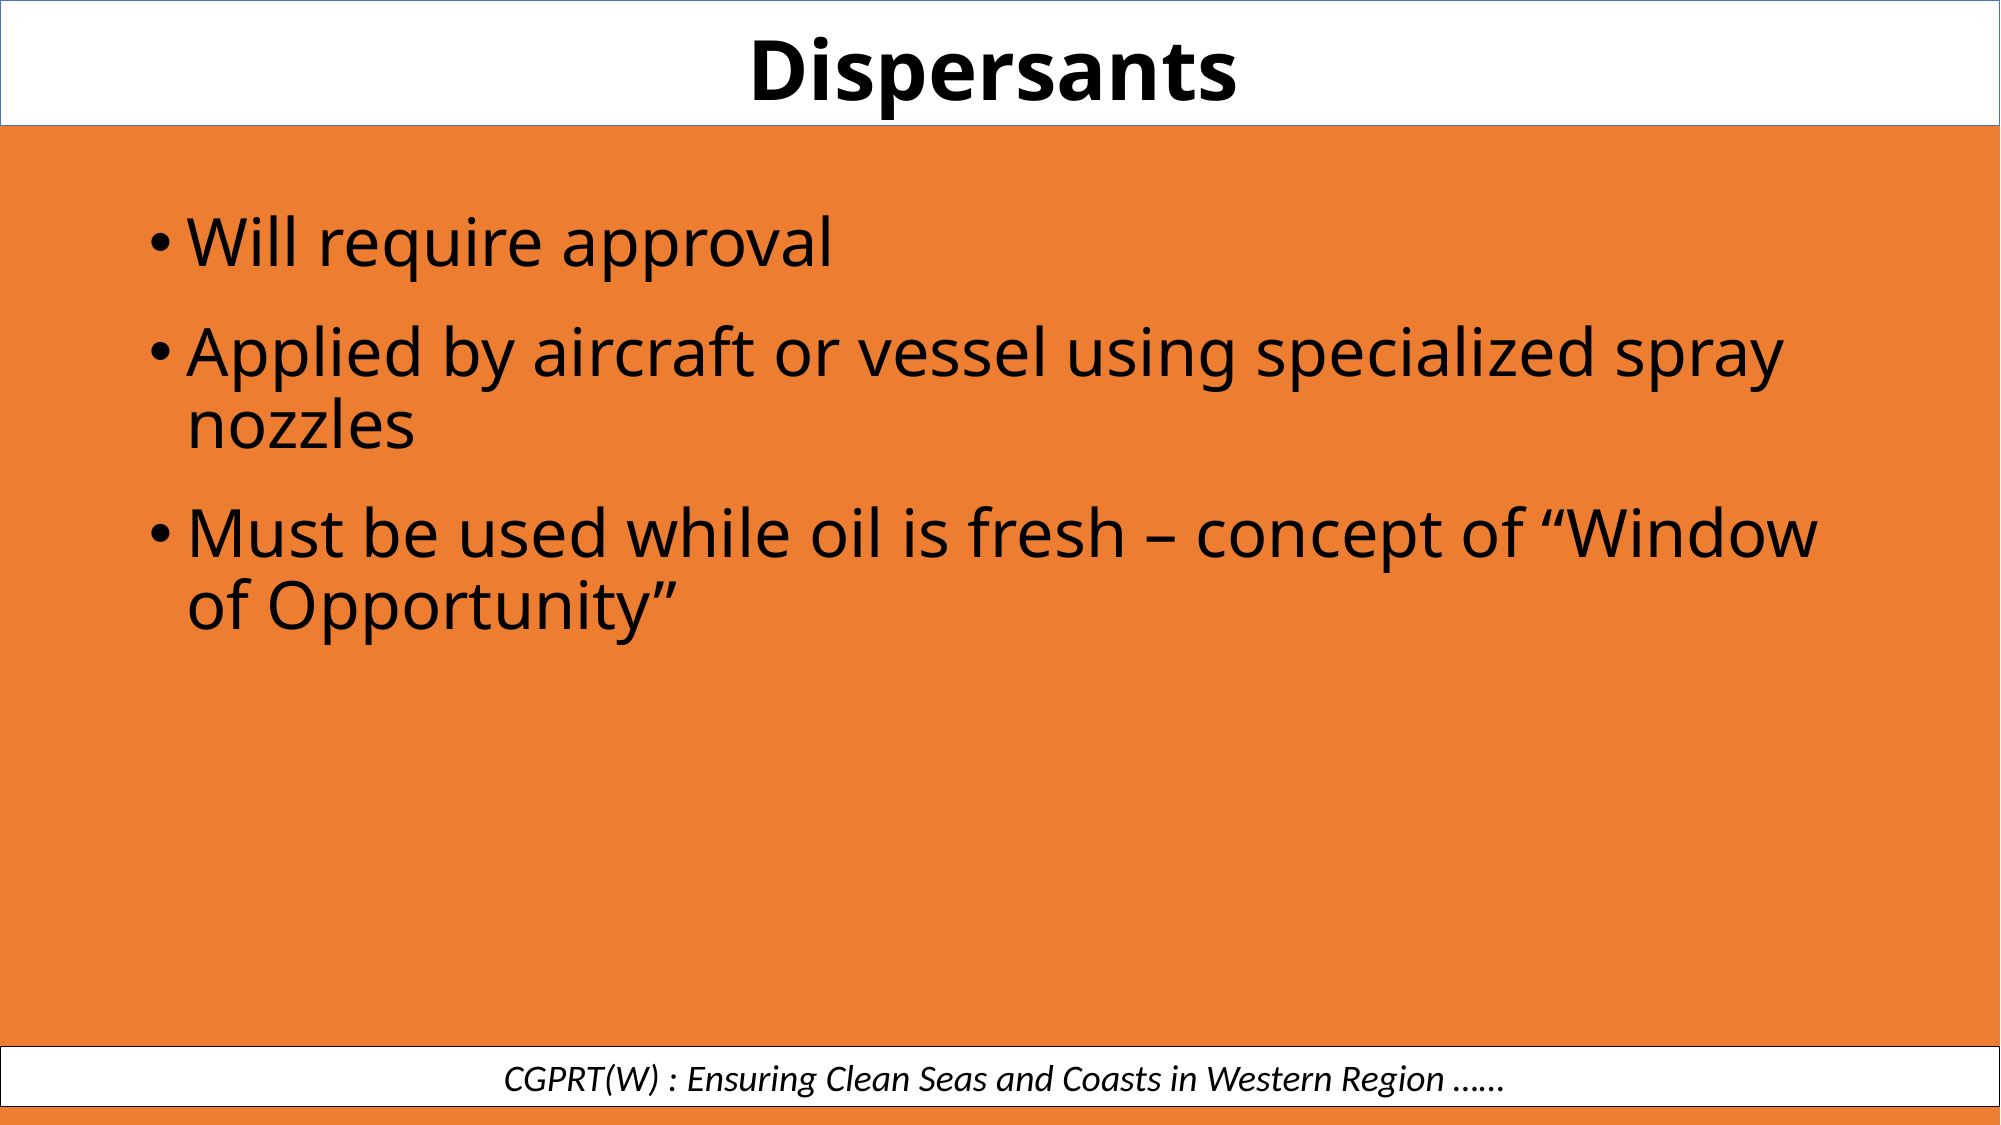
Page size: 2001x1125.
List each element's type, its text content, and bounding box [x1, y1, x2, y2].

text_box Dispersants [75, 21, 1913, 114]
text_box Will require approval Applied by aircraft or vessel using specialized spray nozzles Must be used while oil is fresh – concept of “Window of Opportunity” [134, 202, 1853, 1058]
text_box CGPRT(W) : Ensuring Clean Seas and Coasts in Western Region …… [0, 1046, 2000, 1107]
text_box [0, 0, 2000, 126]
